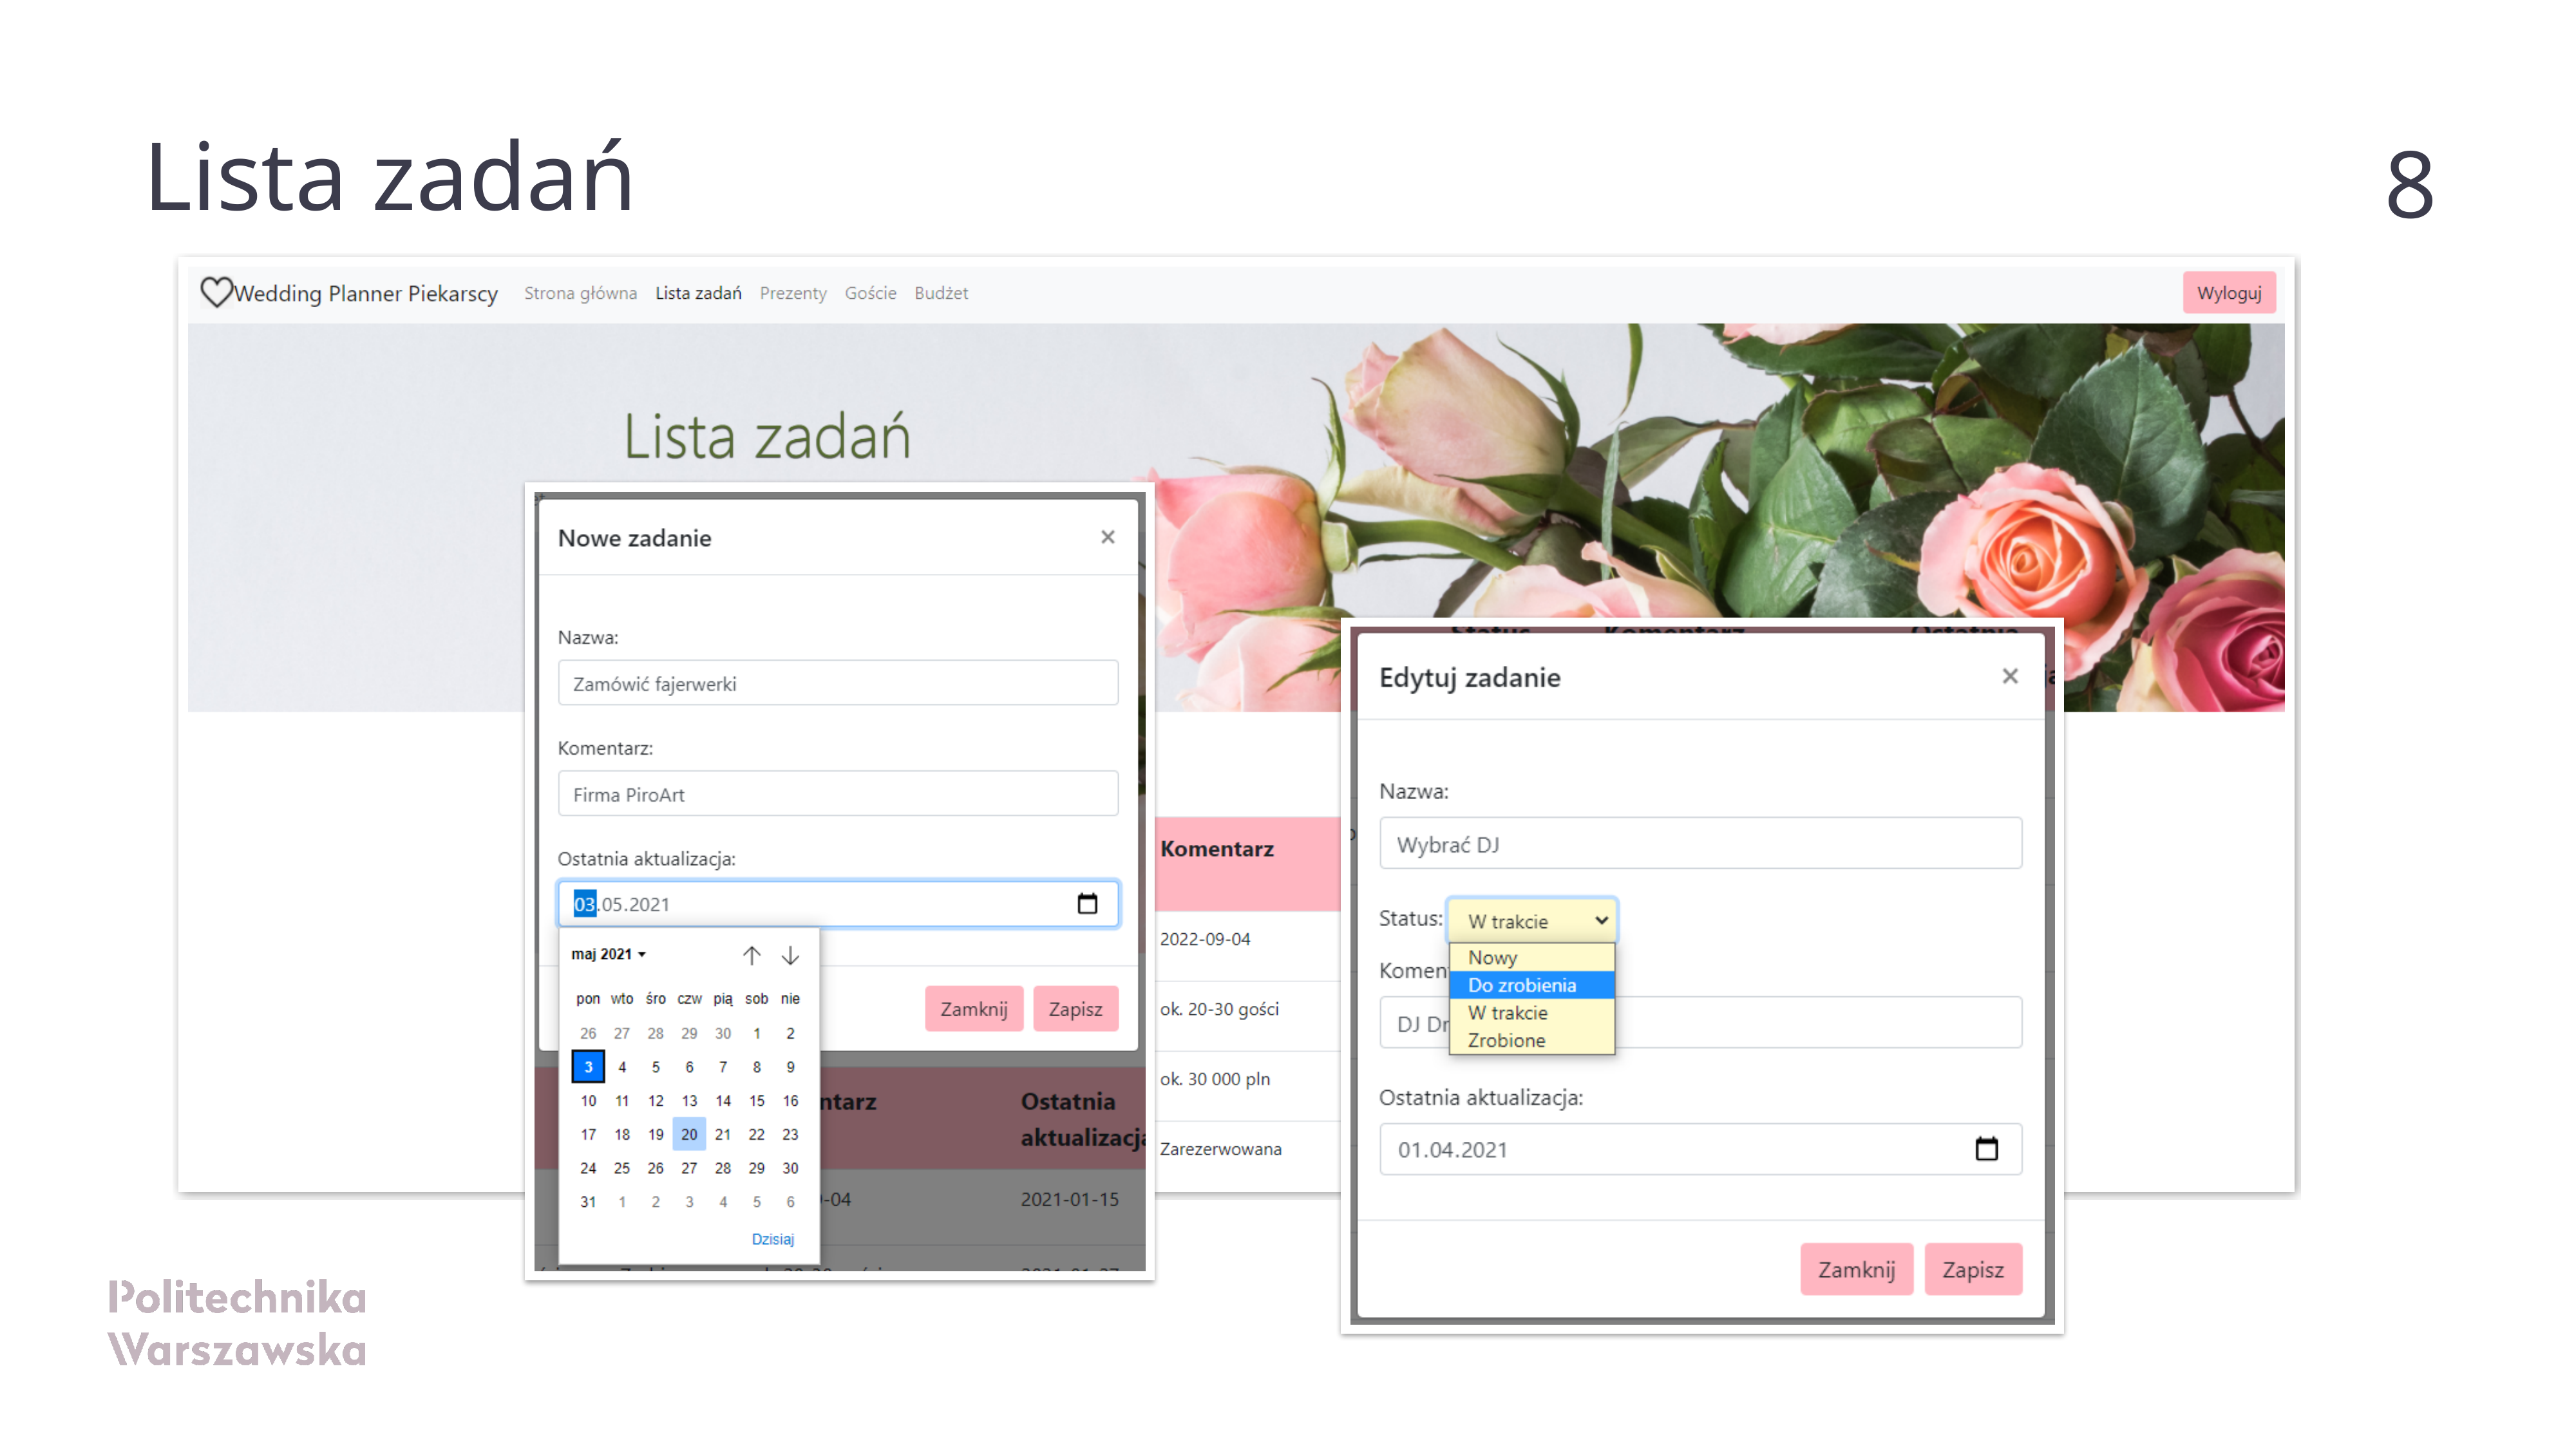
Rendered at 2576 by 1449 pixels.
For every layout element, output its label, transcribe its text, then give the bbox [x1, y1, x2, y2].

list Lista zadań [133, 89, 2286, 310]
picture [187, 266, 2286, 1325]
picture [107, 1279, 365, 1365]
